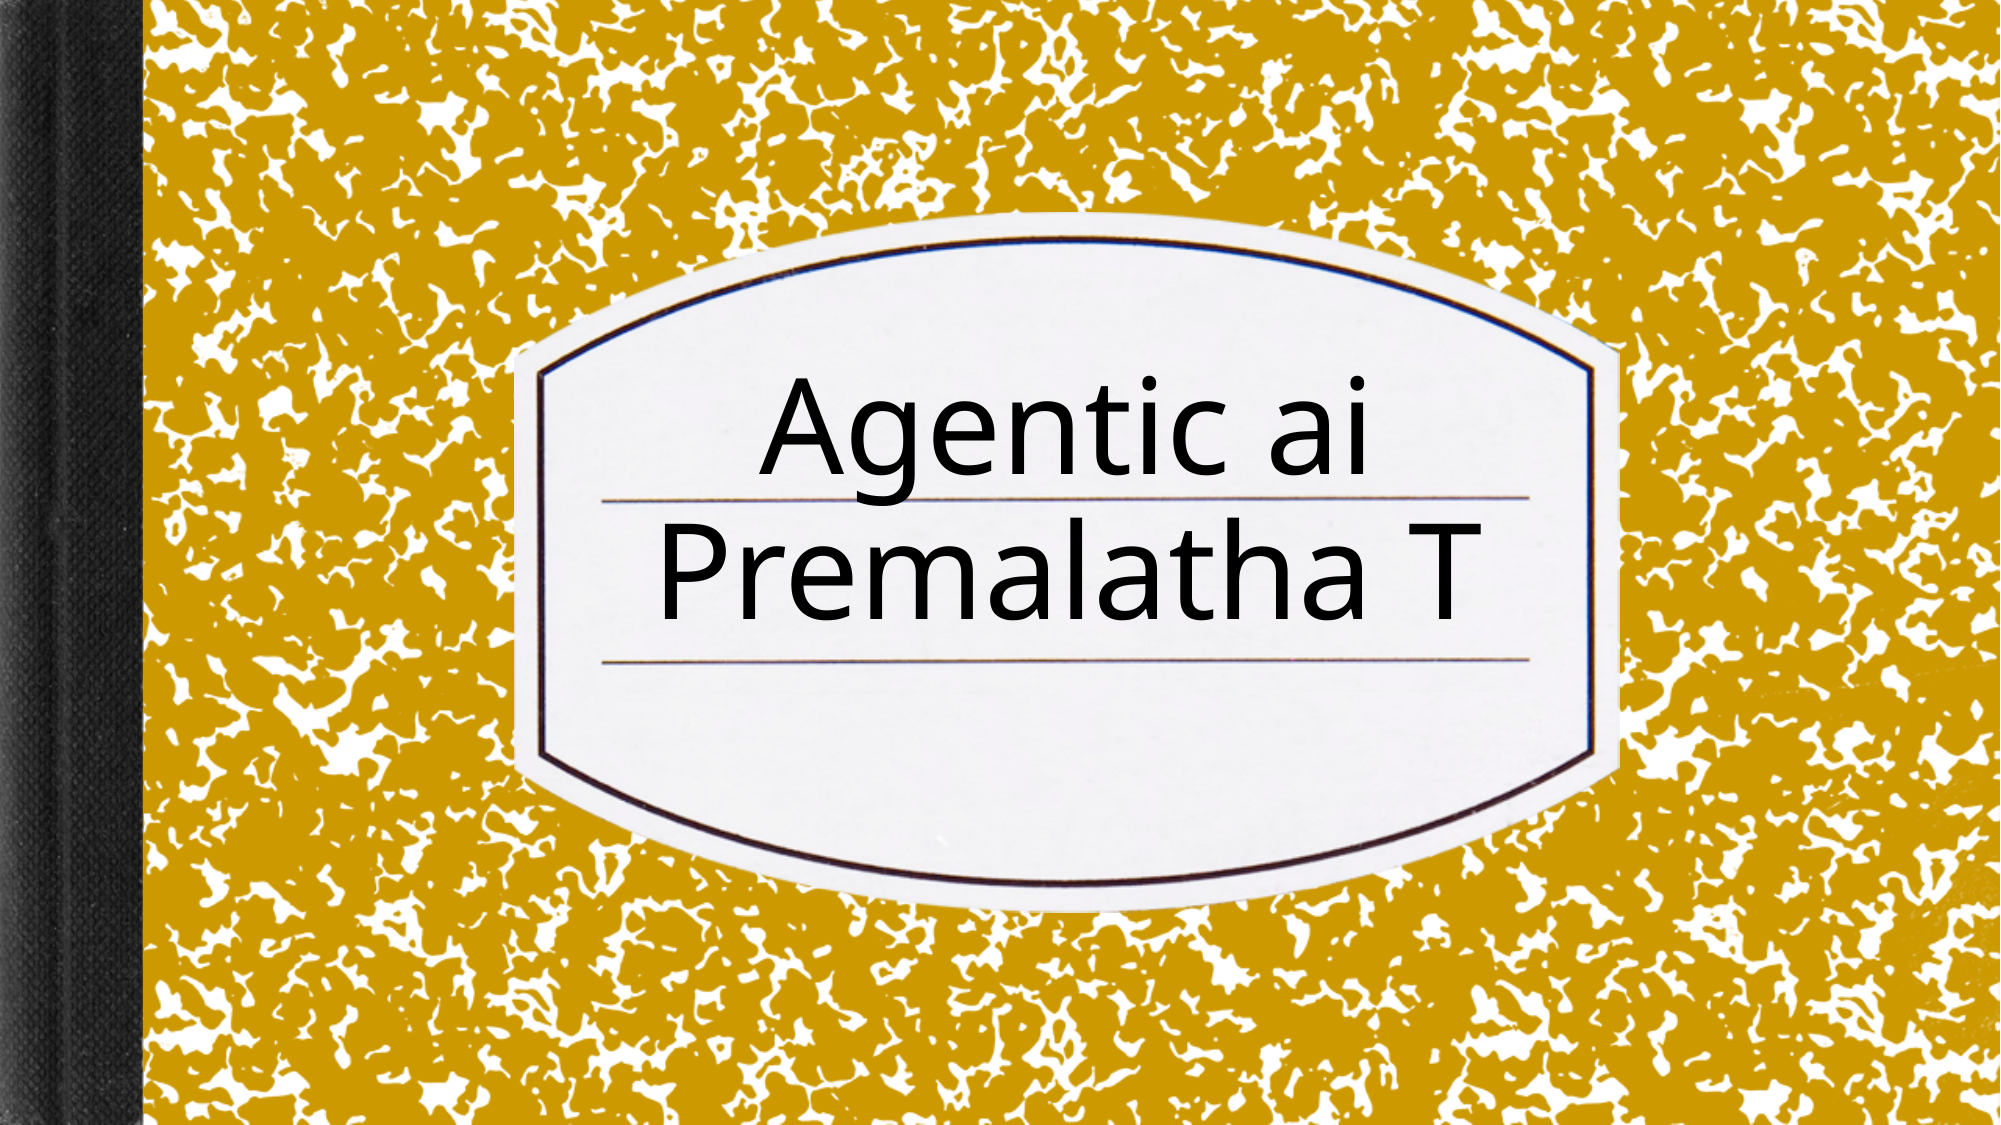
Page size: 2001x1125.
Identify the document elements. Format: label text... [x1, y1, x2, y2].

title Agentic ai Premalatha T [604, 359, 1530, 674]
picture [0, 0, 2000, 1125]
